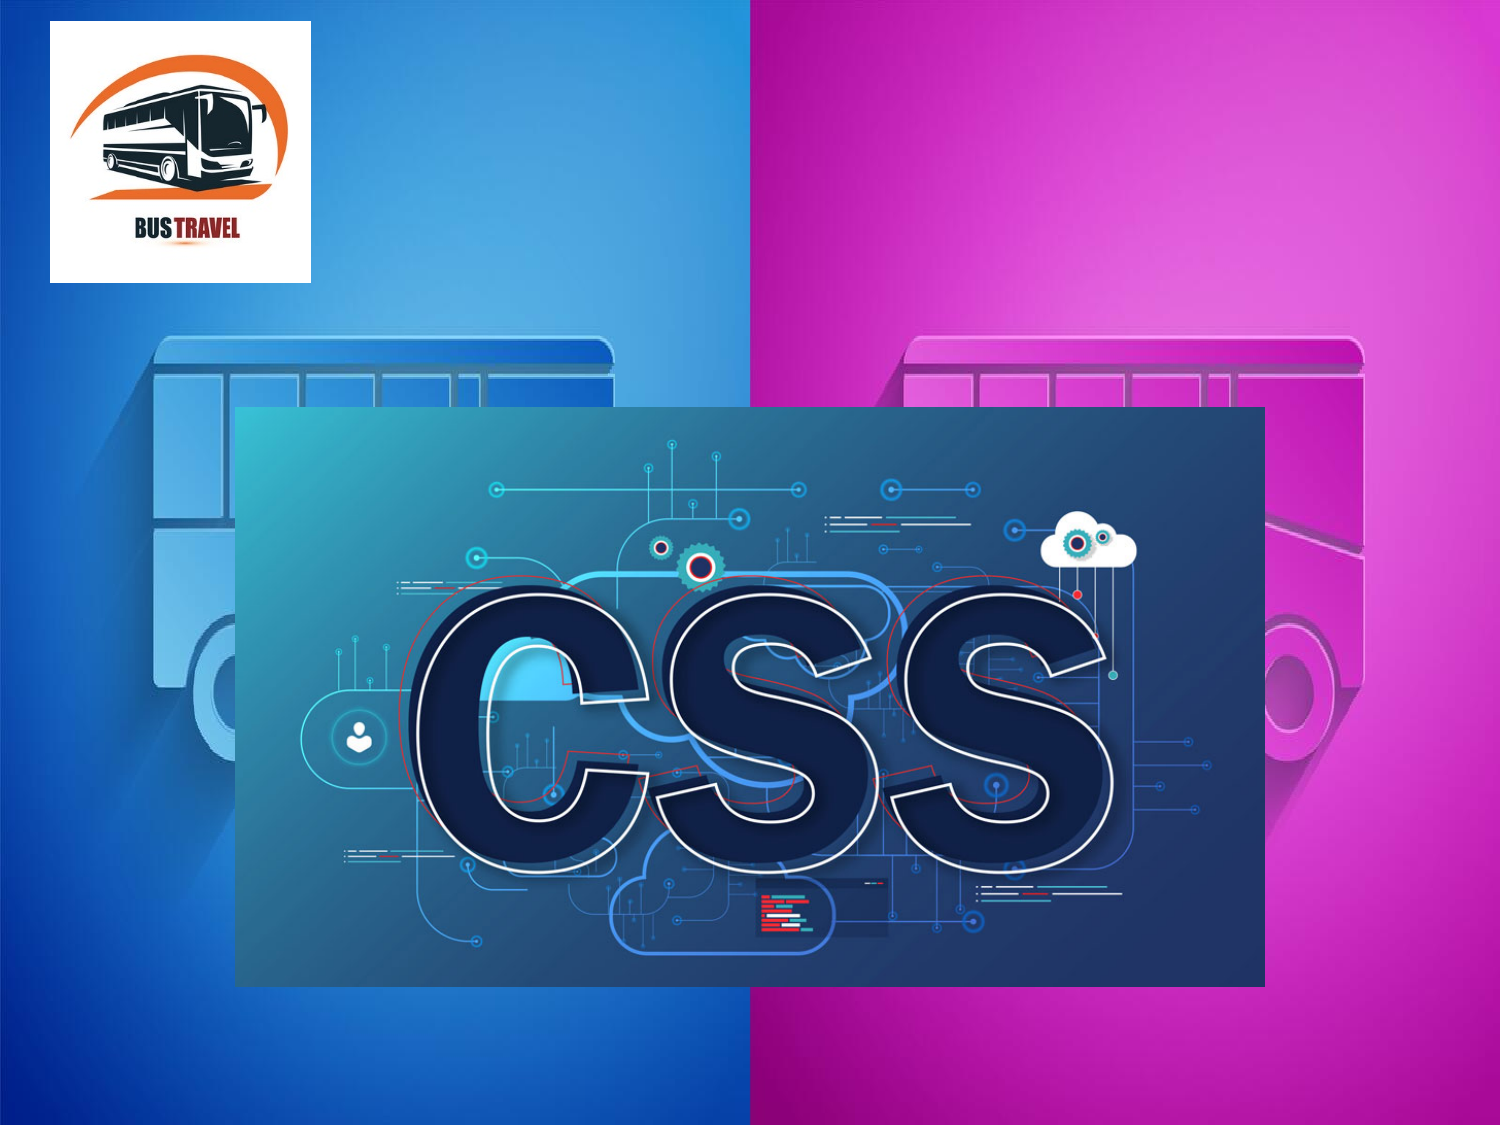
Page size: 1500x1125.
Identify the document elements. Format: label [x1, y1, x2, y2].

list [235, 406, 1265, 987]
picture [0, 0, 1500, 1125]
